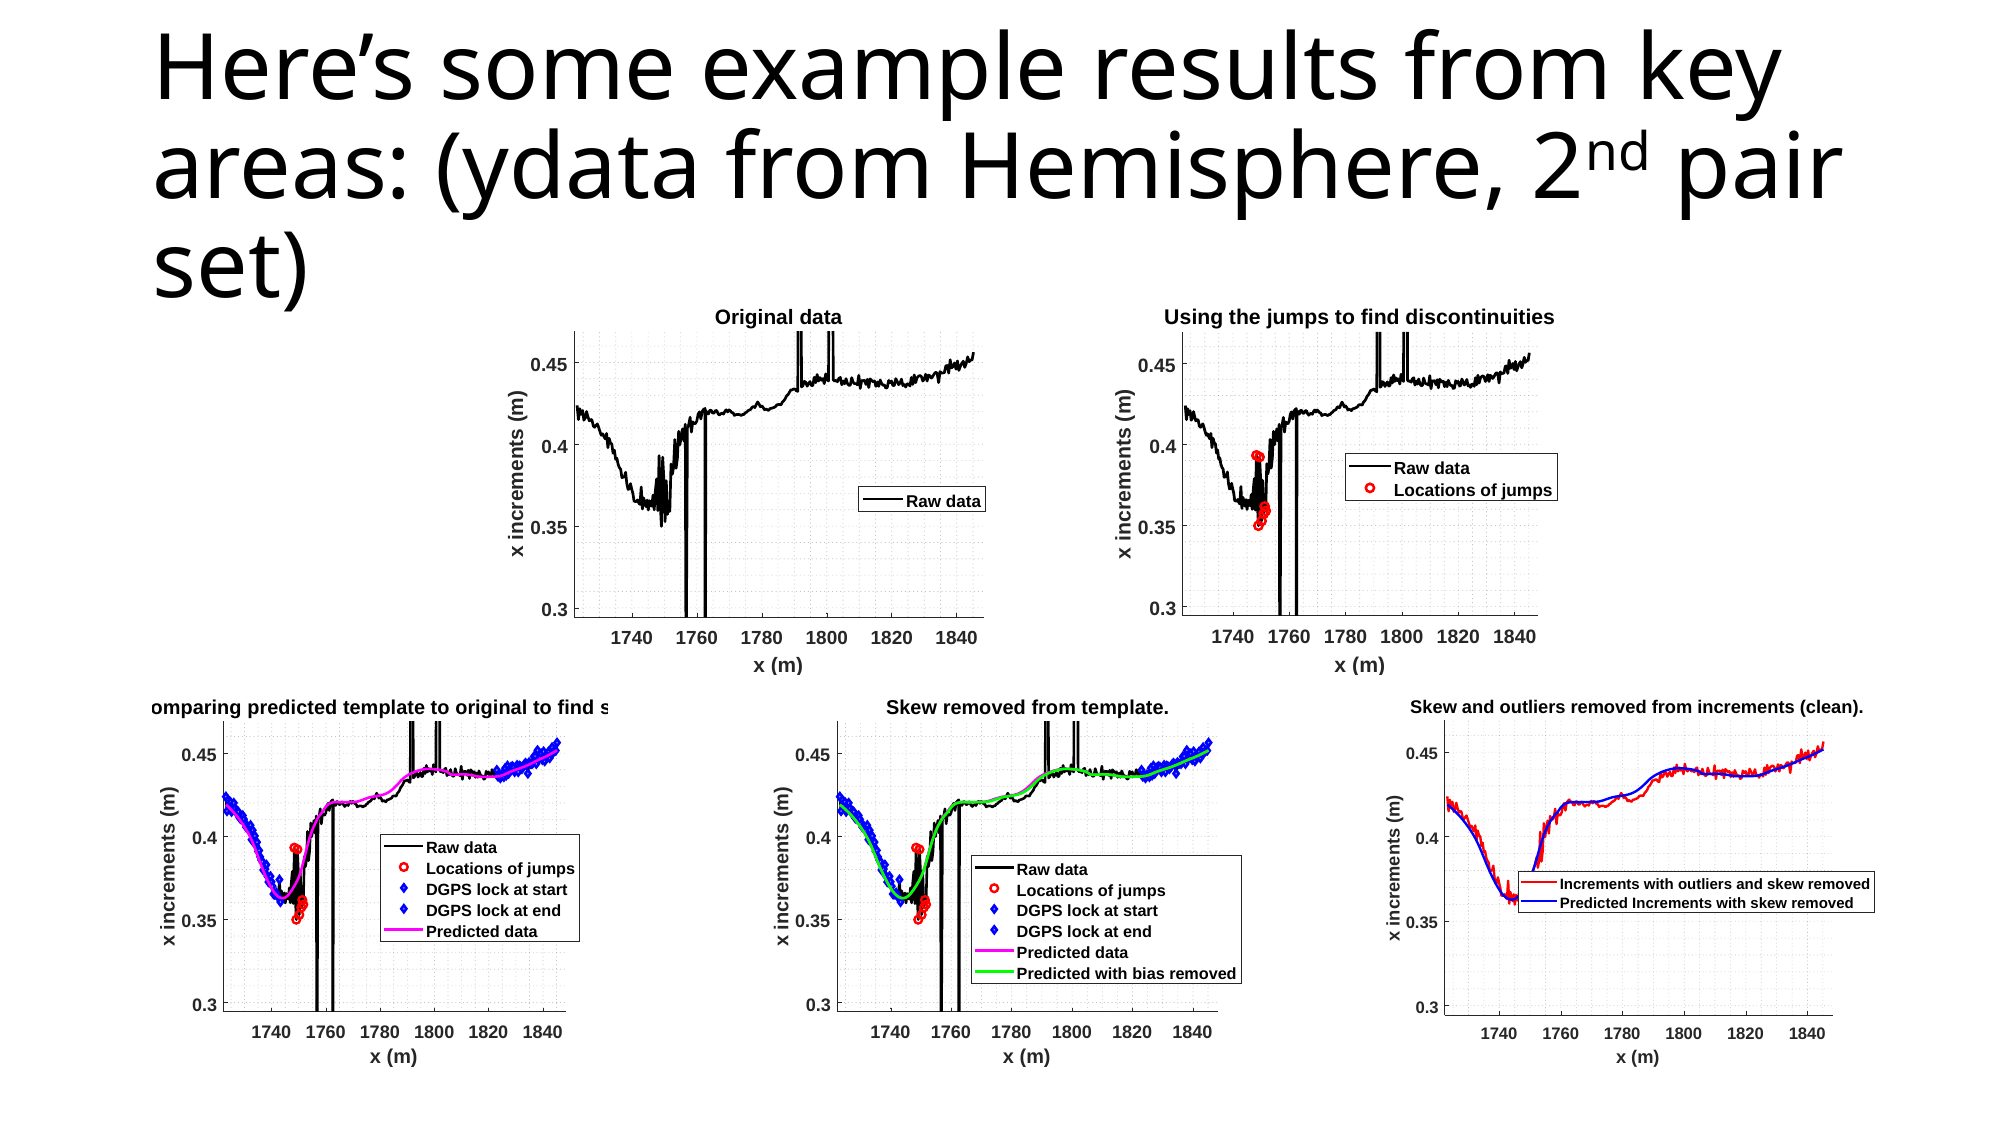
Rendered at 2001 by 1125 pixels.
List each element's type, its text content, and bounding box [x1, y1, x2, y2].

picture [1379, 691, 1879, 1067]
picture [1107, 299, 1582, 675]
picture [500, 299, 1033, 675]
picture [766, 691, 1264, 1067]
picture [152, 691, 608, 1067]
title Here’s some example results from key areas: (ydata from Hemisphere, 2nd pair set) [137, 59, 1863, 278]
